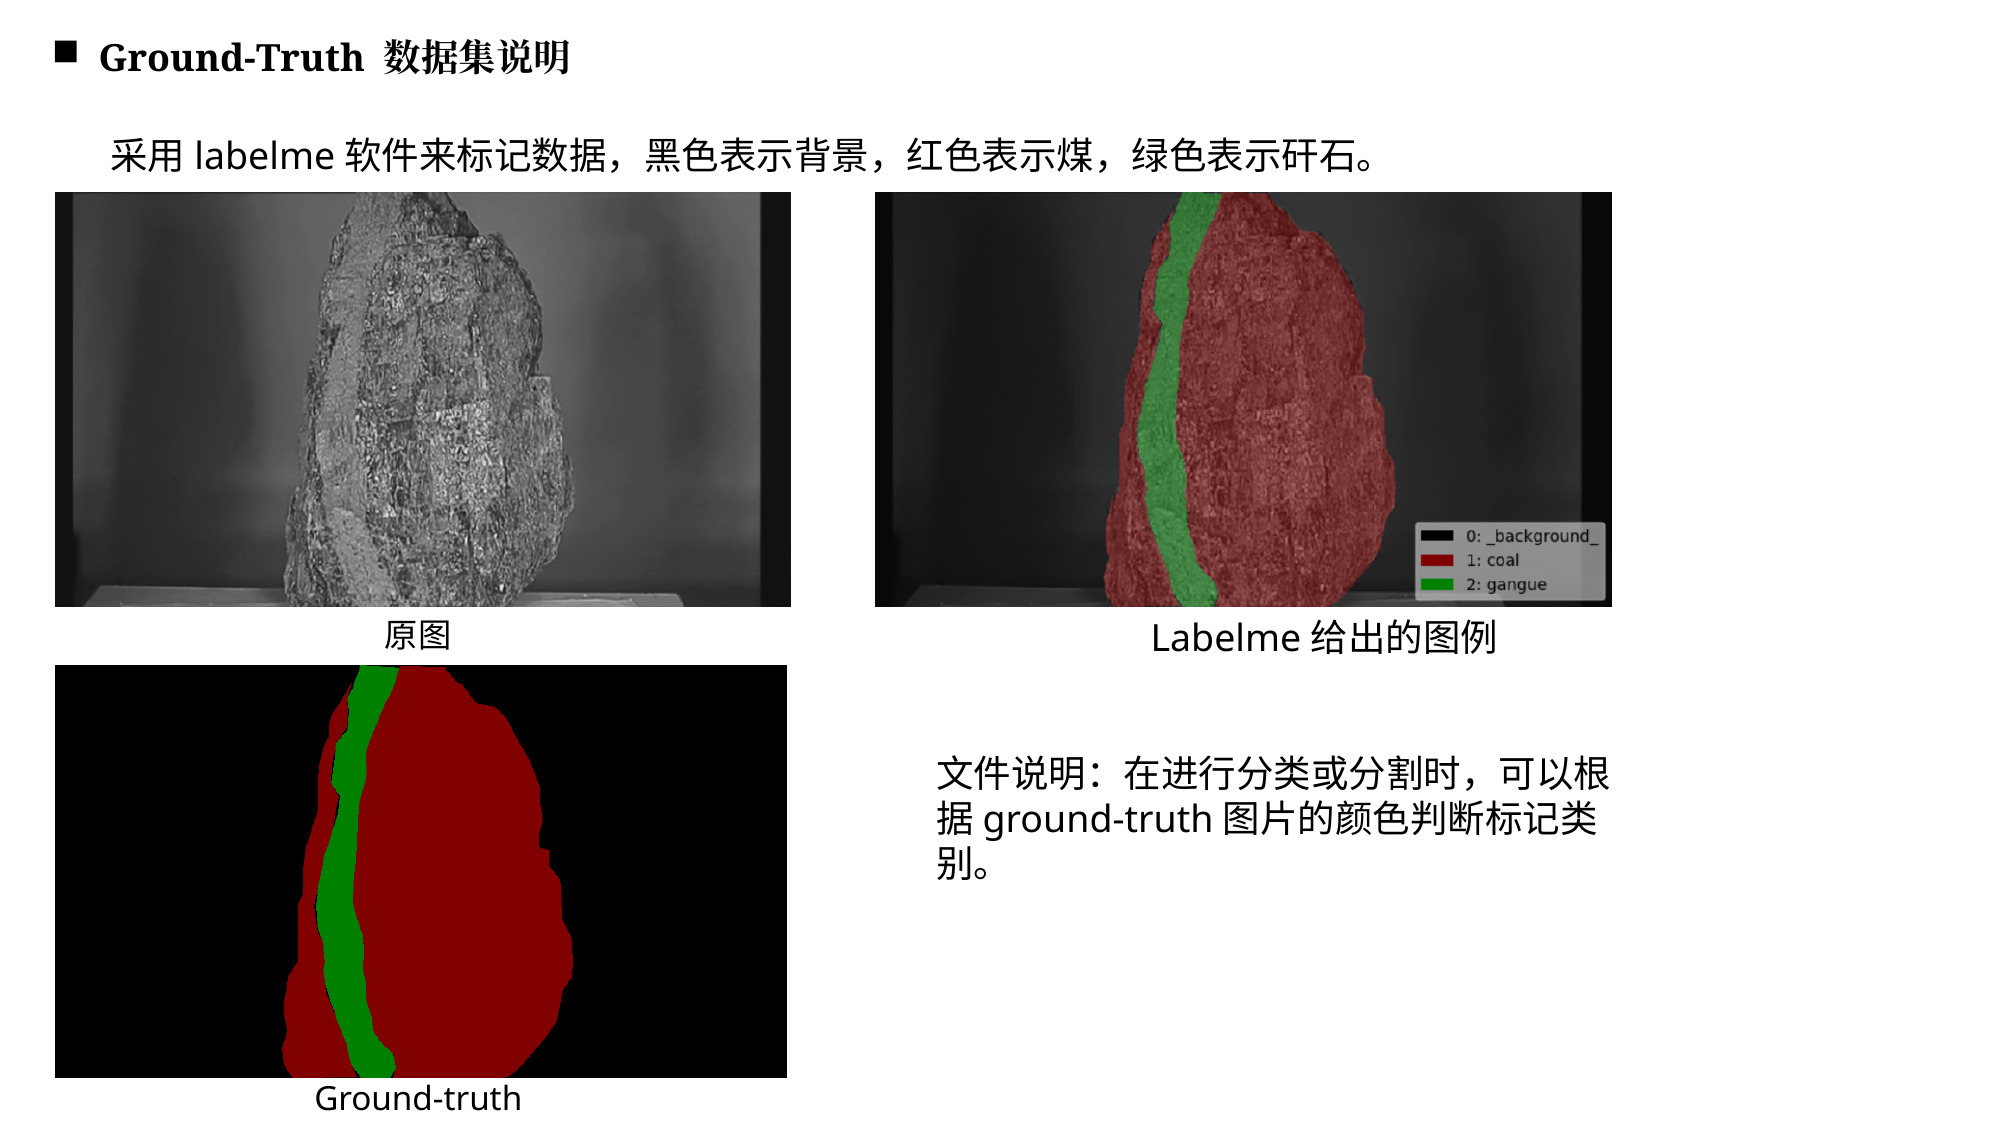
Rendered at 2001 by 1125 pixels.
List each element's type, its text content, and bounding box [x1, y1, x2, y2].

text_box 文件说明：在进行分类或分割时，可以根据ground-truth图片的颜色判断标记类别。 [921, 742, 1631, 892]
text_box Ground-Truth 数据集说明 [37, 26, 587, 87]
text_box 采用labelme软件来标记数据，黑色表示背景，红色表示煤，绿色表示矸石。 [95, 124, 1410, 185]
picture [55, 192, 791, 608]
text_box Ground-truth [299, 1079, 538, 1125]
text_box 原图 [370, 608, 467, 662]
text_box Labelme给出的图例 [1135, 608, 1513, 667]
picture [55, 665, 788, 1079]
picture [875, 192, 1612, 608]
